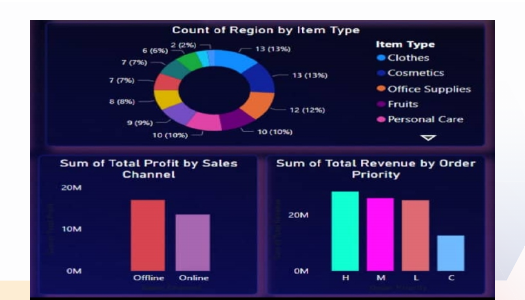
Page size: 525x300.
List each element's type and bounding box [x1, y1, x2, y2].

picture [30, 0, 495, 300]
